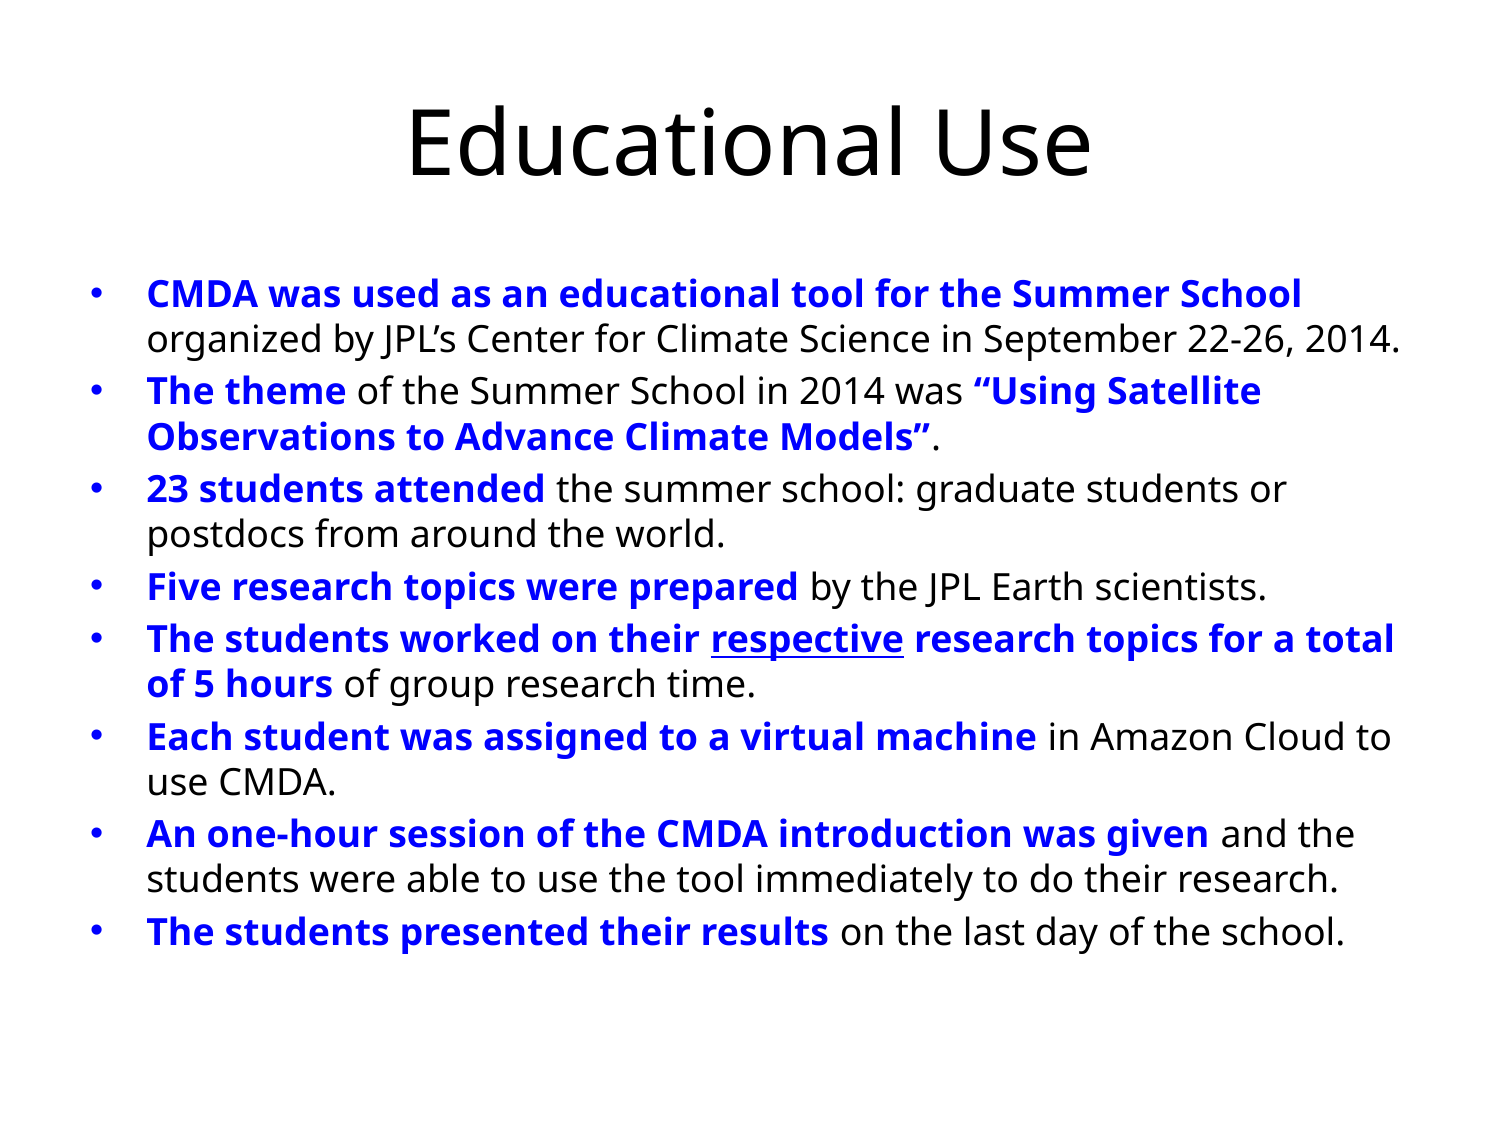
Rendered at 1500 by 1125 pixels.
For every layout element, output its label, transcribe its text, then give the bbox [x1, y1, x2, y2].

title Educational Use [75, 45, 1425, 233]
list CMDA was used as an educational tool for the Summer School organized by JPL’s Center for Climate Science in September 22-26, 2014. The theme of the Summer School in 2014 was “Using Satellite Observations to Advance Climate Models”. 23 students attended the summer school: graduate students or postdocs from around the world. Five research topics were prepared by the JPL Earth scientists. The students worked on their respective research topics for a total of 5 hours of group research time. Each student was assigned to a virtual machine in Amazon Cloud to use CMDA. An one-hour session of the CMDA introduction was given and the students were able to use the tool immediately to do their research. The students presented their results on the last day of the school. [75, 262, 1425, 1069]
